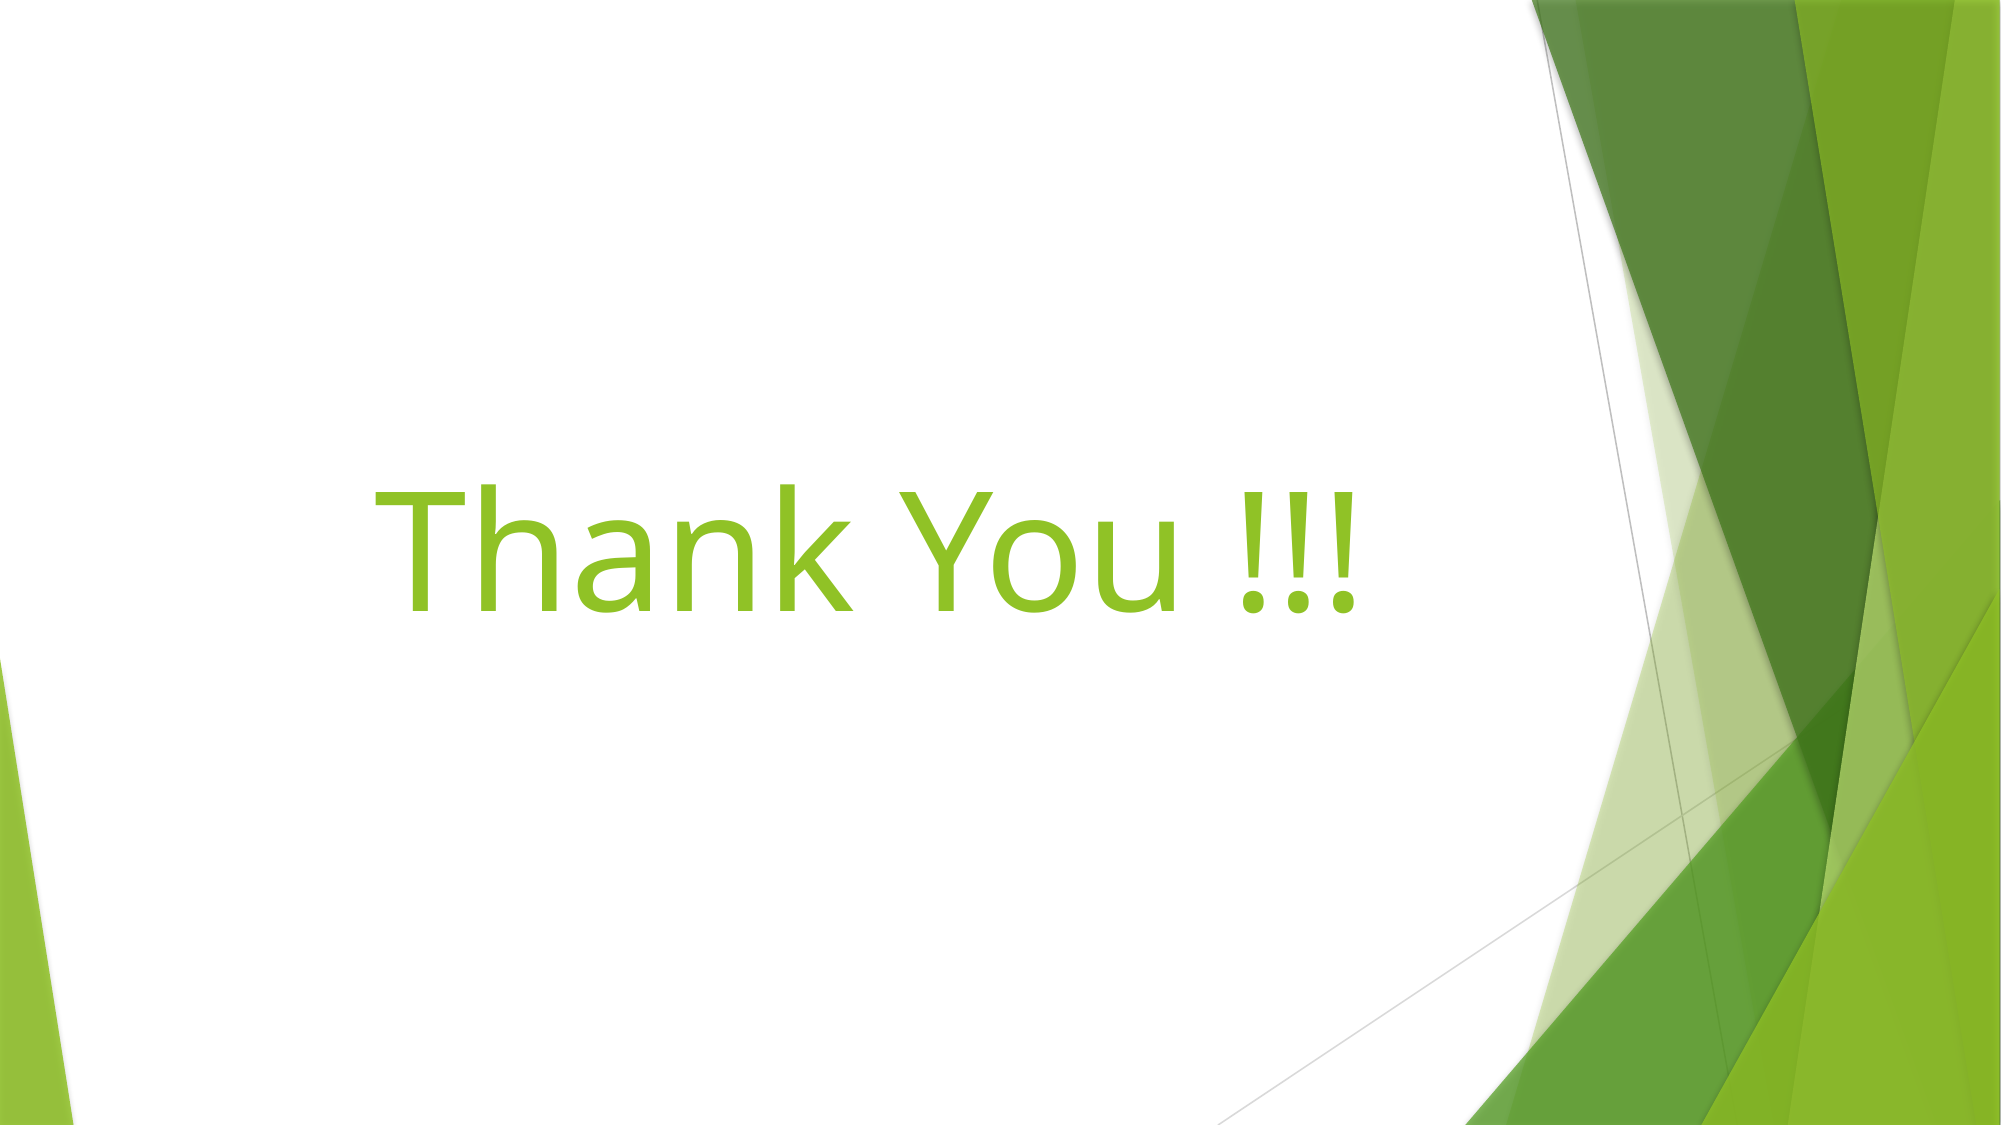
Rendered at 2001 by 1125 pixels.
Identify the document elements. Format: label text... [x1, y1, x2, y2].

title Thank You !!! [359, 437, 1770, 1125]
